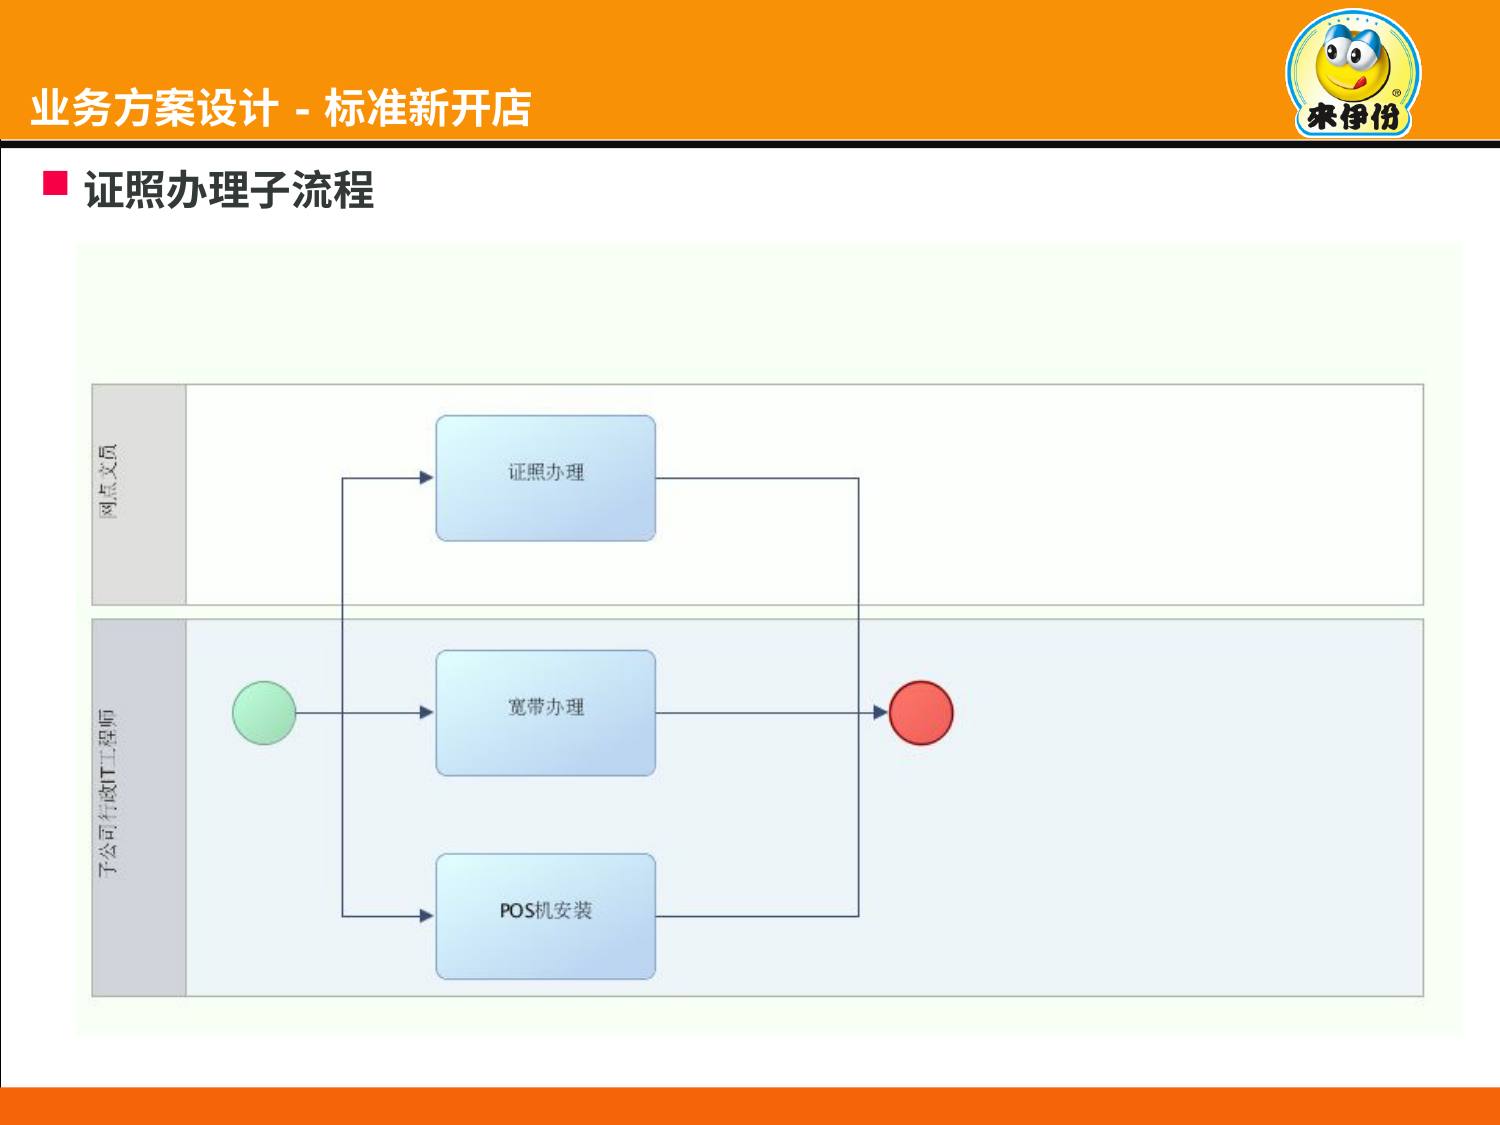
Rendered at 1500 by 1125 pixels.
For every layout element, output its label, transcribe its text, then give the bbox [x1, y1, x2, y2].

title 业务方案设计-标准新开店 [0, 51, 1220, 138]
picture [1277, 0, 1430, 142]
list 证照办理子流程 [33, 157, 1469, 292]
picture [76, 243, 1462, 1035]
footer [0, 1086, 986, 1125]
